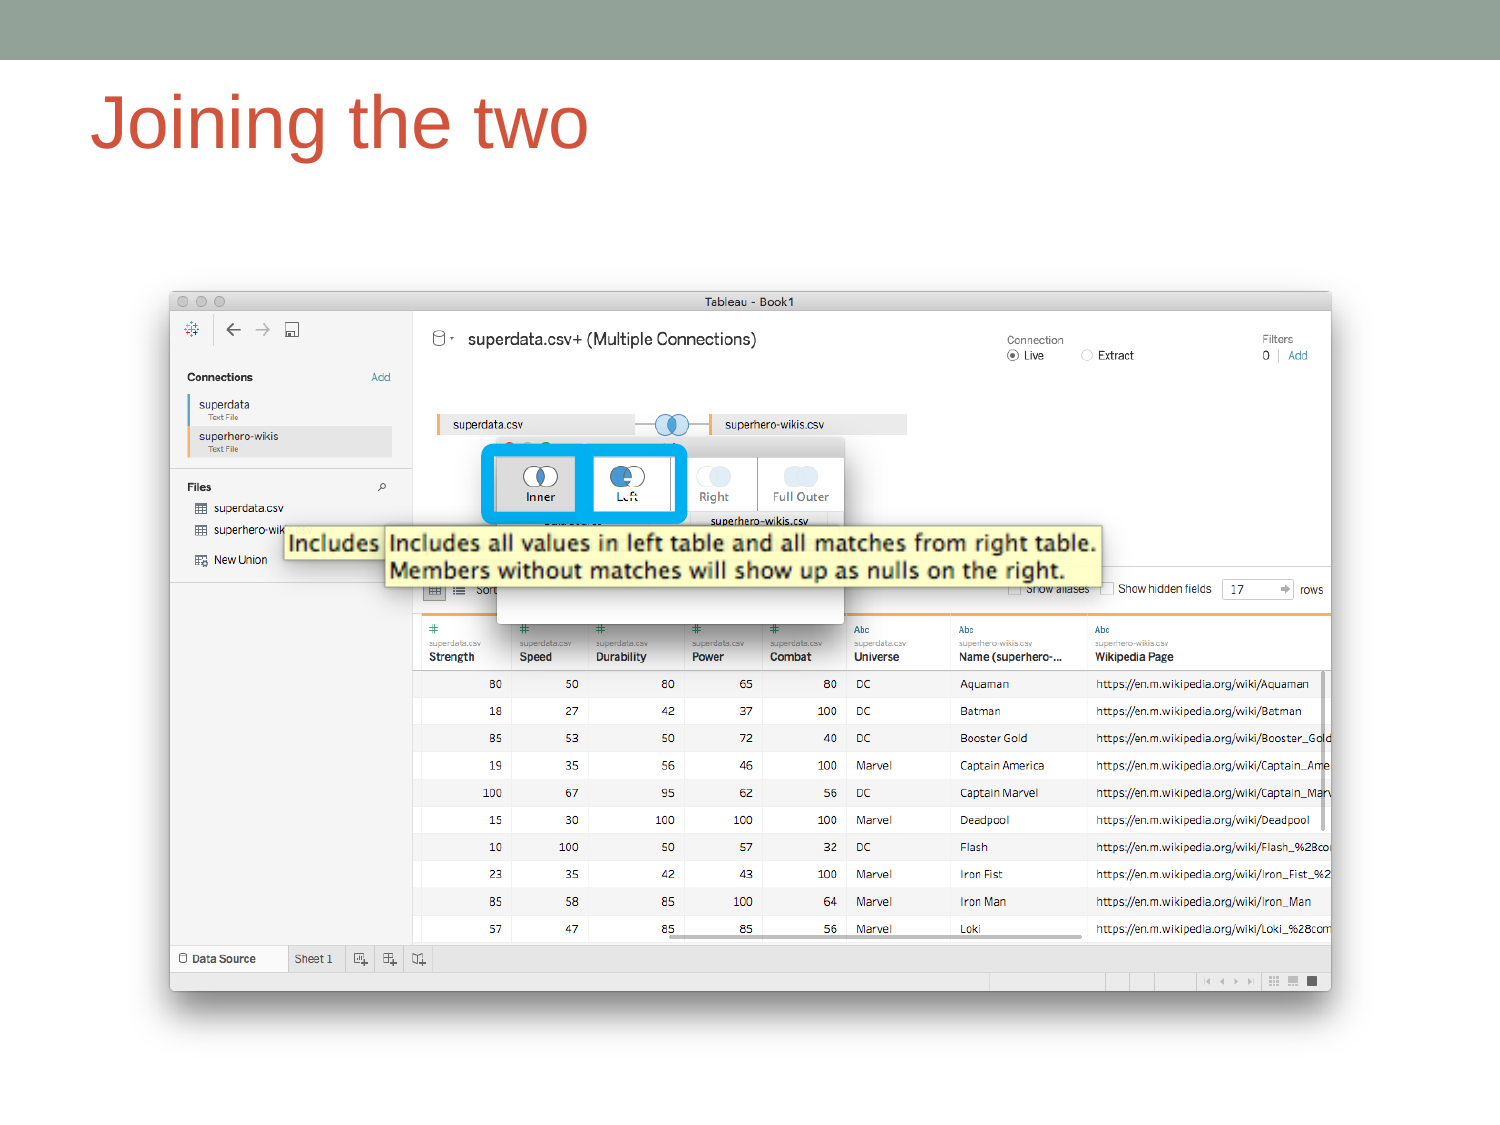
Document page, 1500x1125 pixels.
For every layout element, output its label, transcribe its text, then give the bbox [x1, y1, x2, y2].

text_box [349, 449, 1138, 632]
title Joining the two [75, 37, 1425, 200]
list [119, 262, 1381, 1063]
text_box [249, 449, 348, 605]
